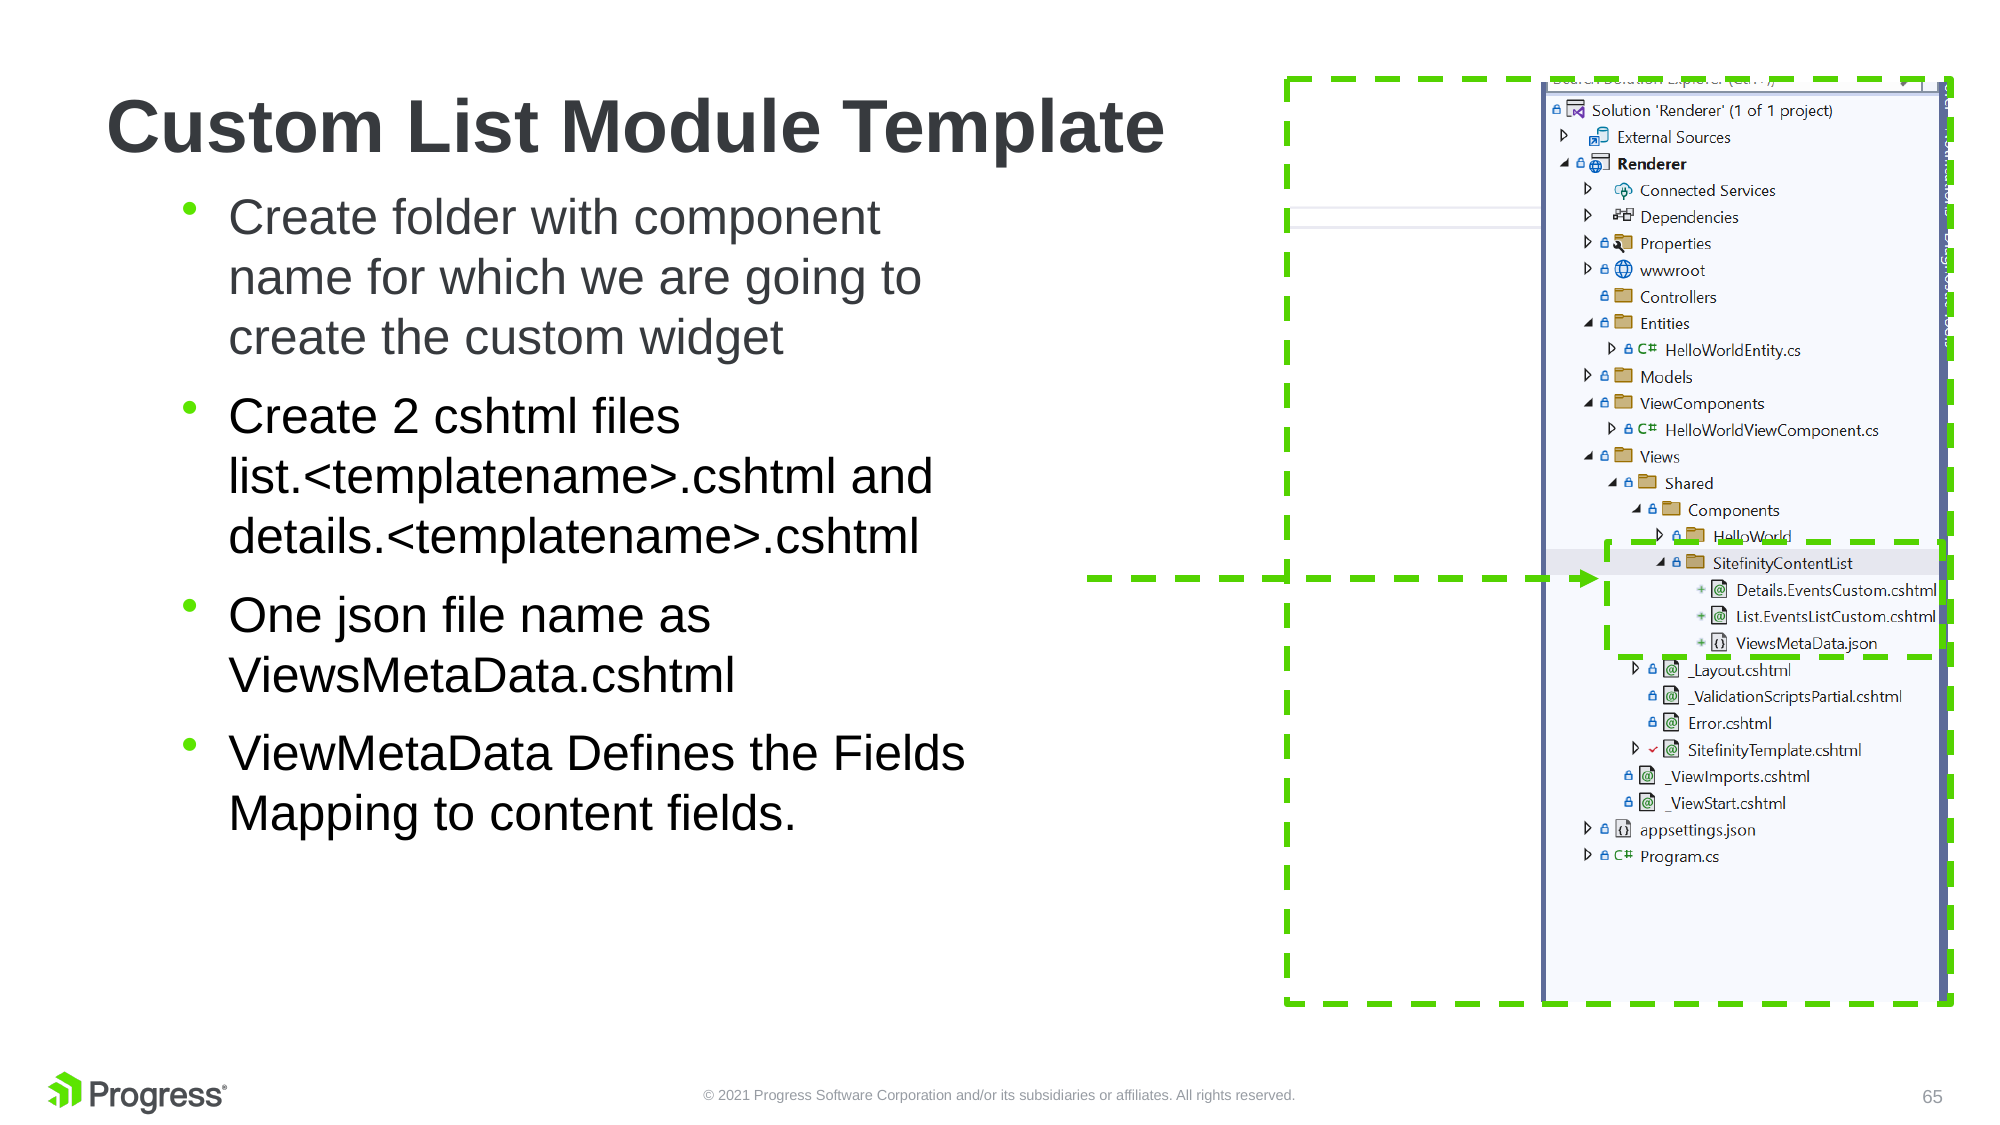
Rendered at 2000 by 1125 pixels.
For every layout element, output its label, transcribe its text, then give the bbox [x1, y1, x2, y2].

list Create folder with component name for which we are going to create the custom widget Create 2 cshtml files list.<templatename>.cshtml and details.<templatename>.cshtml One json file name as ViewsMetaData.cshtml ViewMetaData Defines the Fields Mapping to content fields. [91, 177, 1000, 1046]
title Custom List Module Template [91, 80, 1284, 177]
picture [1289, 81, 1948, 1002]
